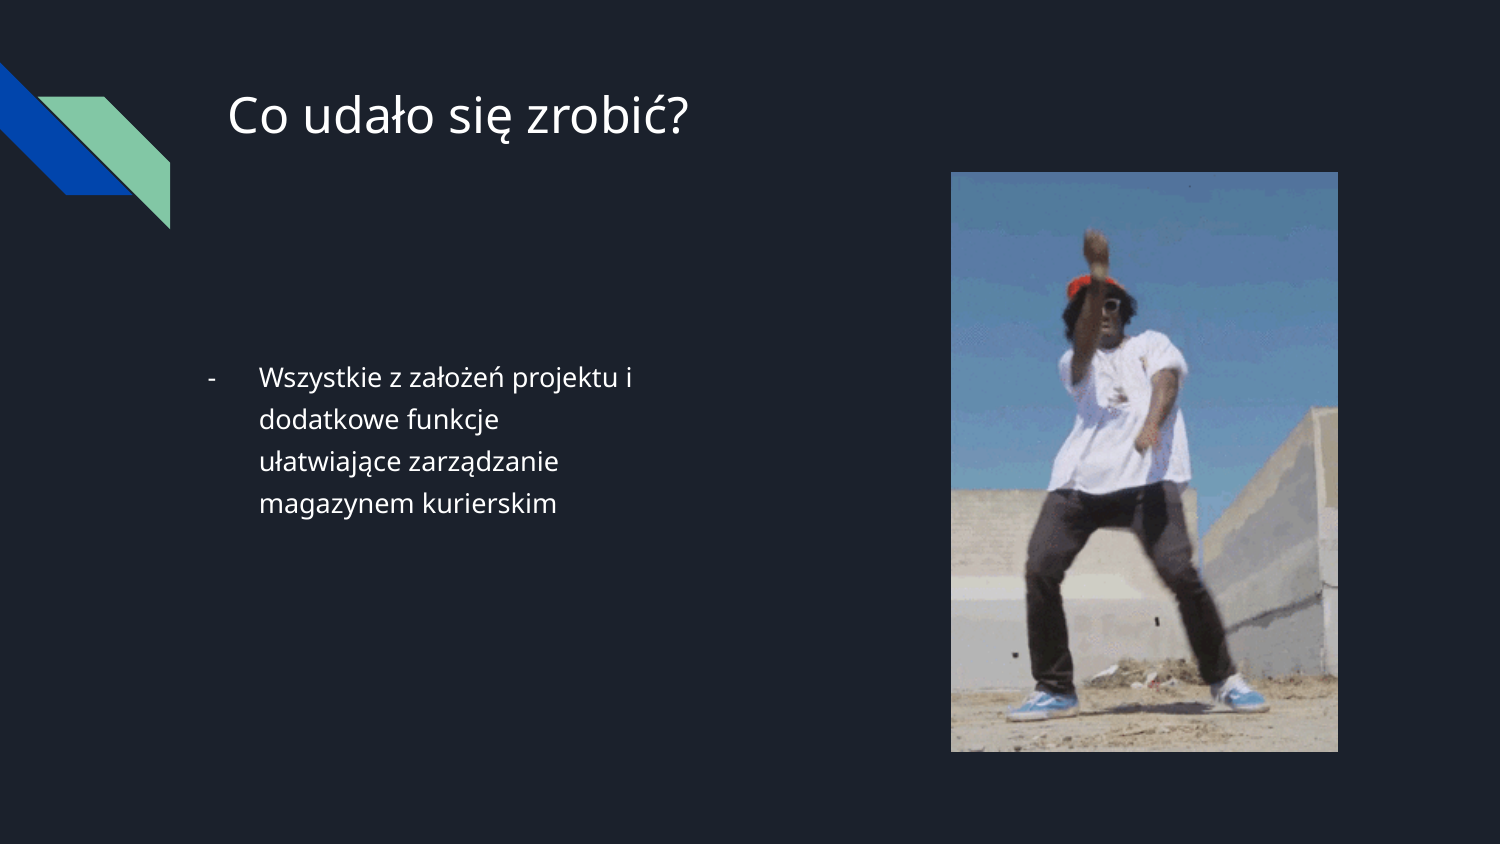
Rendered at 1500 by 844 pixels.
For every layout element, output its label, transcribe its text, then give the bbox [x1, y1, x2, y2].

list Wszystkie z założeń projektu i dodatkowe funkcje ułatwiające zarządzanie magazynem kurierskim [168, 337, 657, 802]
title Co udało się zrobić? [212, 64, 1368, 215]
picture [950, 171, 1338, 752]
